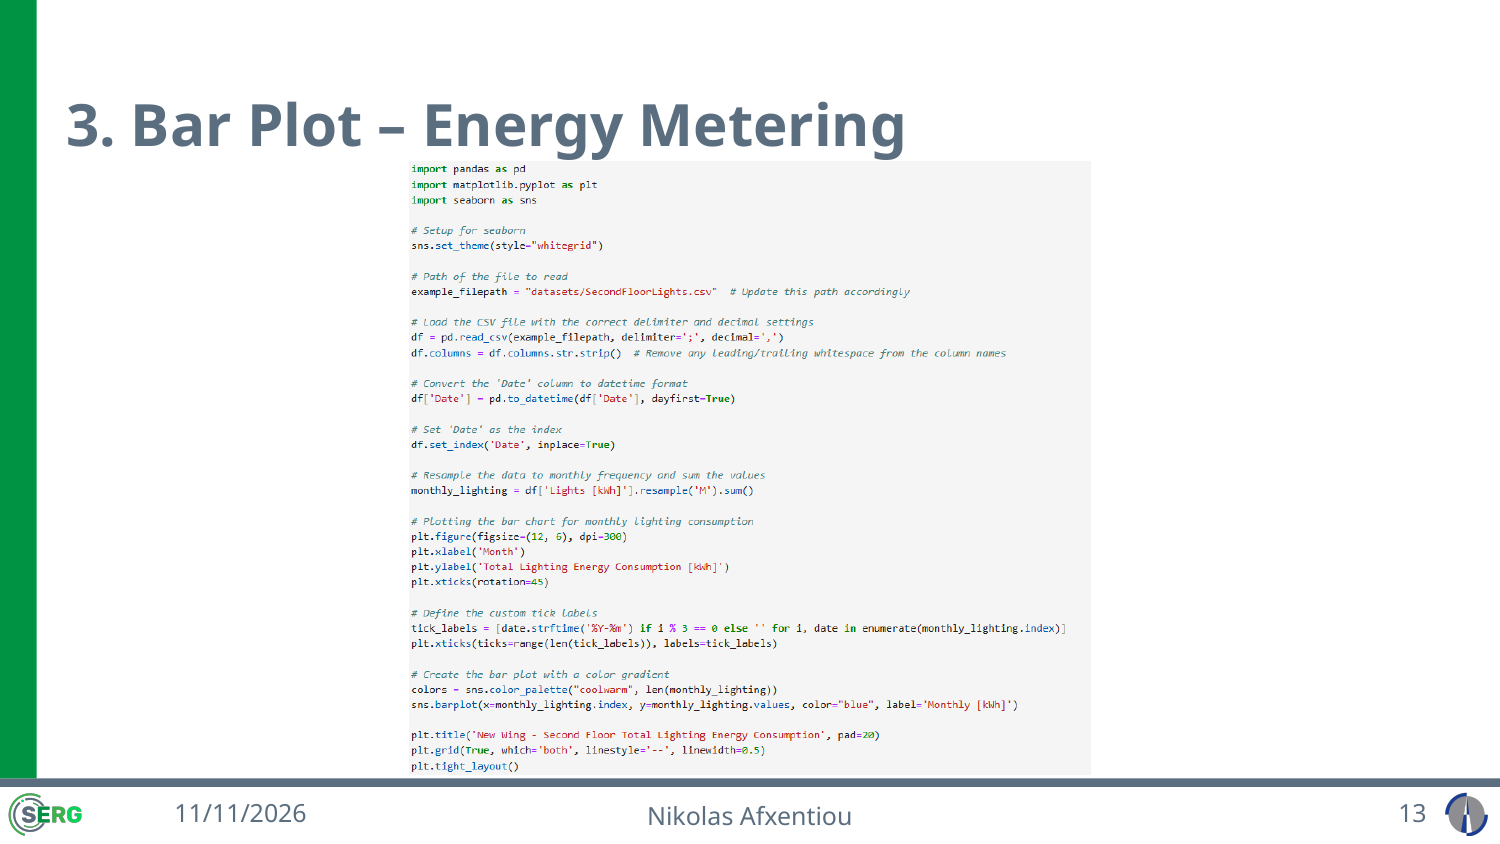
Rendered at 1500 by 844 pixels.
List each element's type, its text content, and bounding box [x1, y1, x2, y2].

title 3. Bar Plot – Energy Metering [51, 72, 1449, 167]
picture [5, 792, 85, 837]
picture [409, 161, 1091, 776]
picture [1444, 792, 1495, 837]
slide_number 13 [1104, 791, 1442, 837]
footer Nikolas Afxentiou [496, 792, 1004, 838]
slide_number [159, 791, 497, 837]
